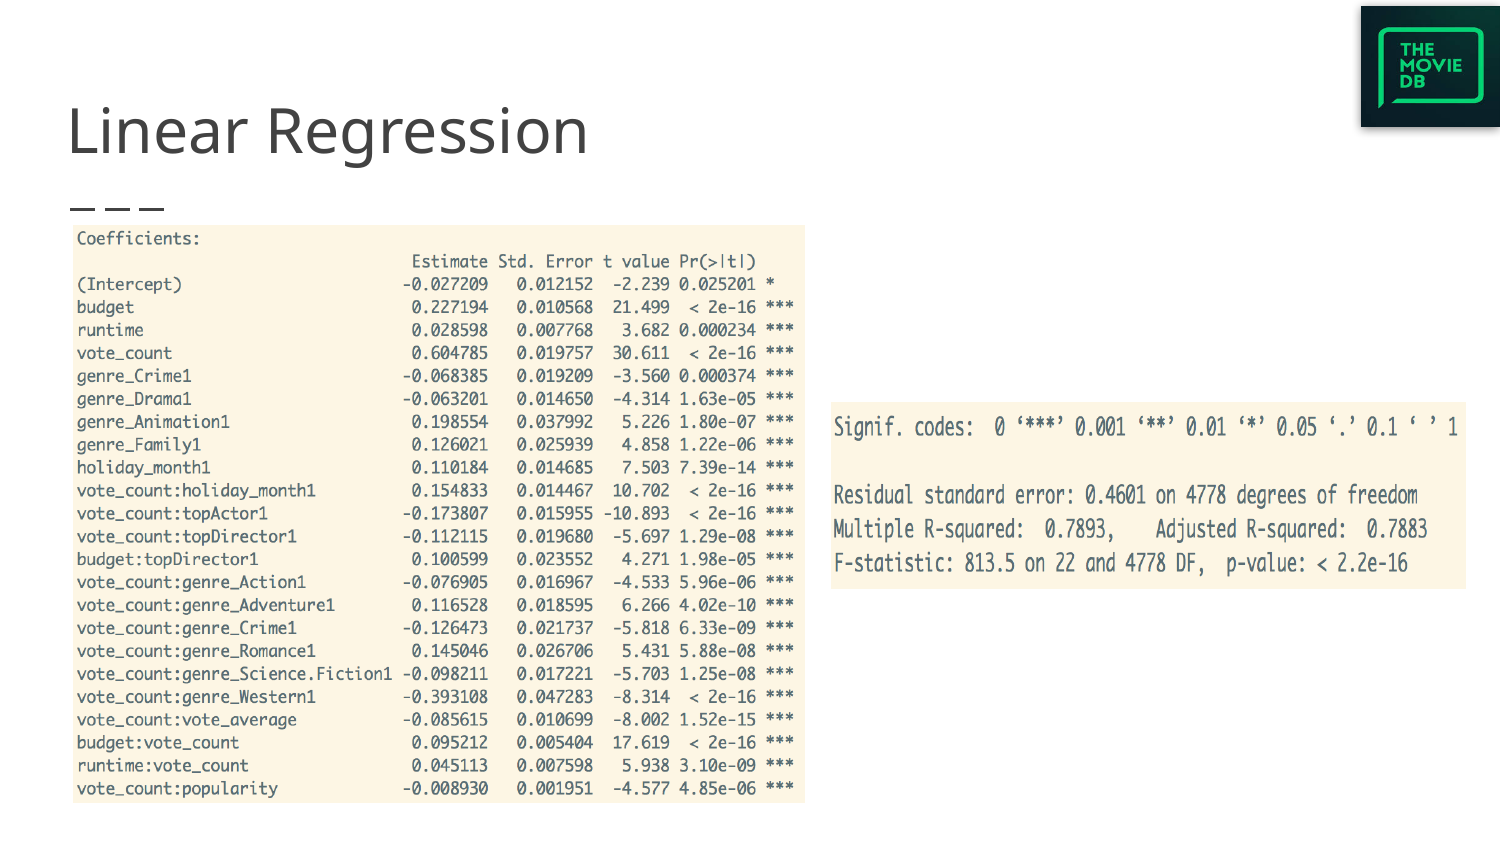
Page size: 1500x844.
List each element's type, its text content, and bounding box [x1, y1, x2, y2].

picture [830, 401, 1466, 589]
picture [73, 225, 805, 803]
picture [1361, 5, 1500, 127]
title Linear Regression [51, 61, 1449, 182]
